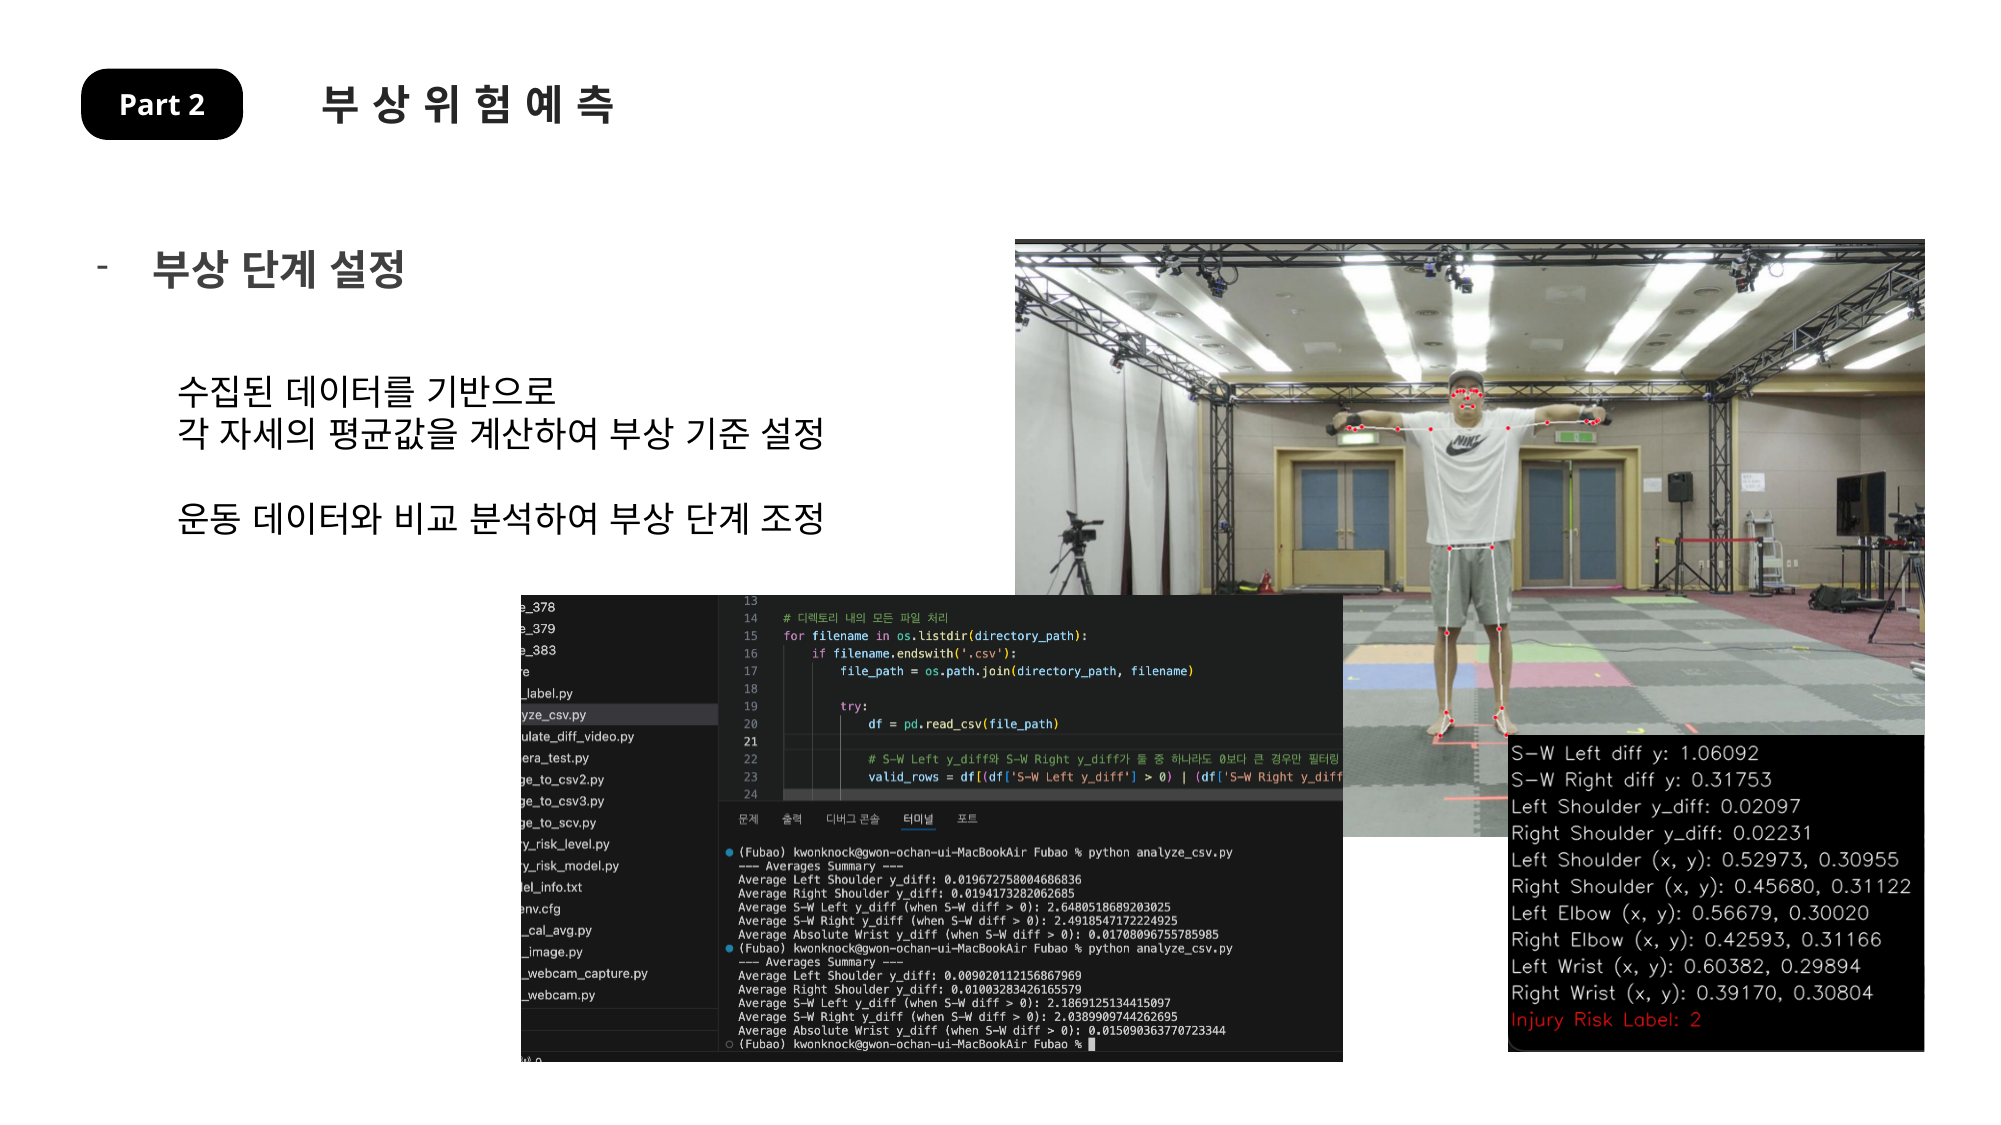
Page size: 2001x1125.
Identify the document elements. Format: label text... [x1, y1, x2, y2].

picture [521, 236, 1925, 1062]
text_box 부상위험예측 [306, 71, 631, 137]
text_box Part 2 [104, 79, 221, 129]
text_box 부상 단계 설정 [81, 236, 505, 302]
text_box 수집된 데이터를 기반으로 각 자세의 평균값을 계산하여 부상 기준 설정 운동 데이터와 비교 분석하여 부상 단계 조정 [162, 362, 959, 548]
text_box [80, 67, 245, 141]
